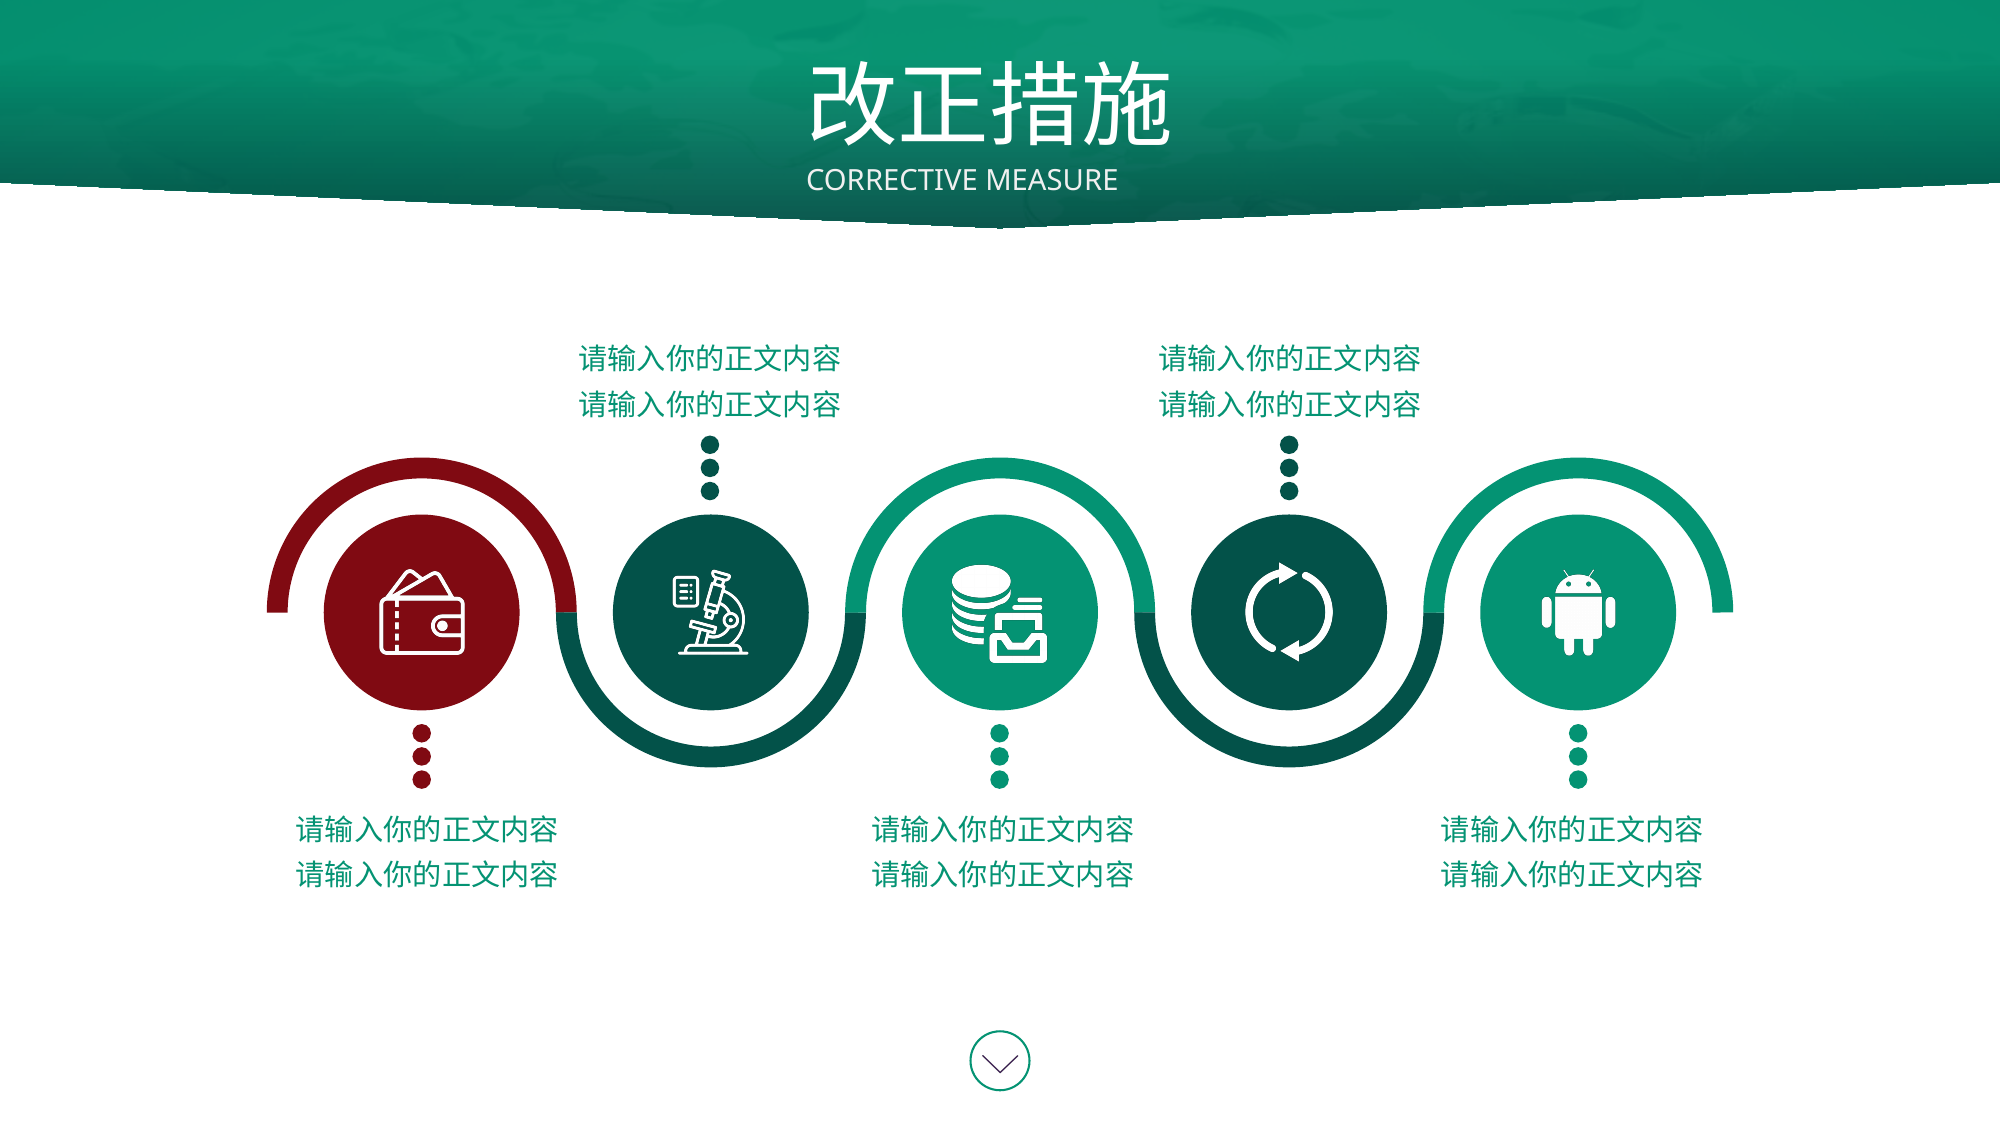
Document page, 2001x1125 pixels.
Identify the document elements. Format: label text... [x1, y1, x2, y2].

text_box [1568, 723, 1588, 789]
text_box 请输入你的正文内容 请输入你的正文内容 [1101, 322, 1479, 429]
text_box 请输入你的正文内容 请输入你的正文内容 [521, 322, 899, 429]
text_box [1279, 435, 1299, 501]
text_box 请输入你的正文内容 请输入你的正文内容 [239, 793, 616, 899]
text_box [277, 467, 1723, 758]
picture [1524, 558, 1633, 667]
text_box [412, 723, 431, 789]
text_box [791, 39, 1209, 205]
picture [1239, 562, 1339, 662]
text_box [700, 435, 720, 501]
text_box 请输入你的正文内容 请输入你的正文内容 [814, 793, 1192, 899]
picture [379, 569, 465, 655]
picture [660, 562, 761, 663]
picture [981, 1042, 1019, 1079]
picture [949, 562, 1050, 663]
text_box 请输入你的正文内容 请输入你的正文内容 [1384, 793, 1761, 899]
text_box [990, 723, 1009, 789]
